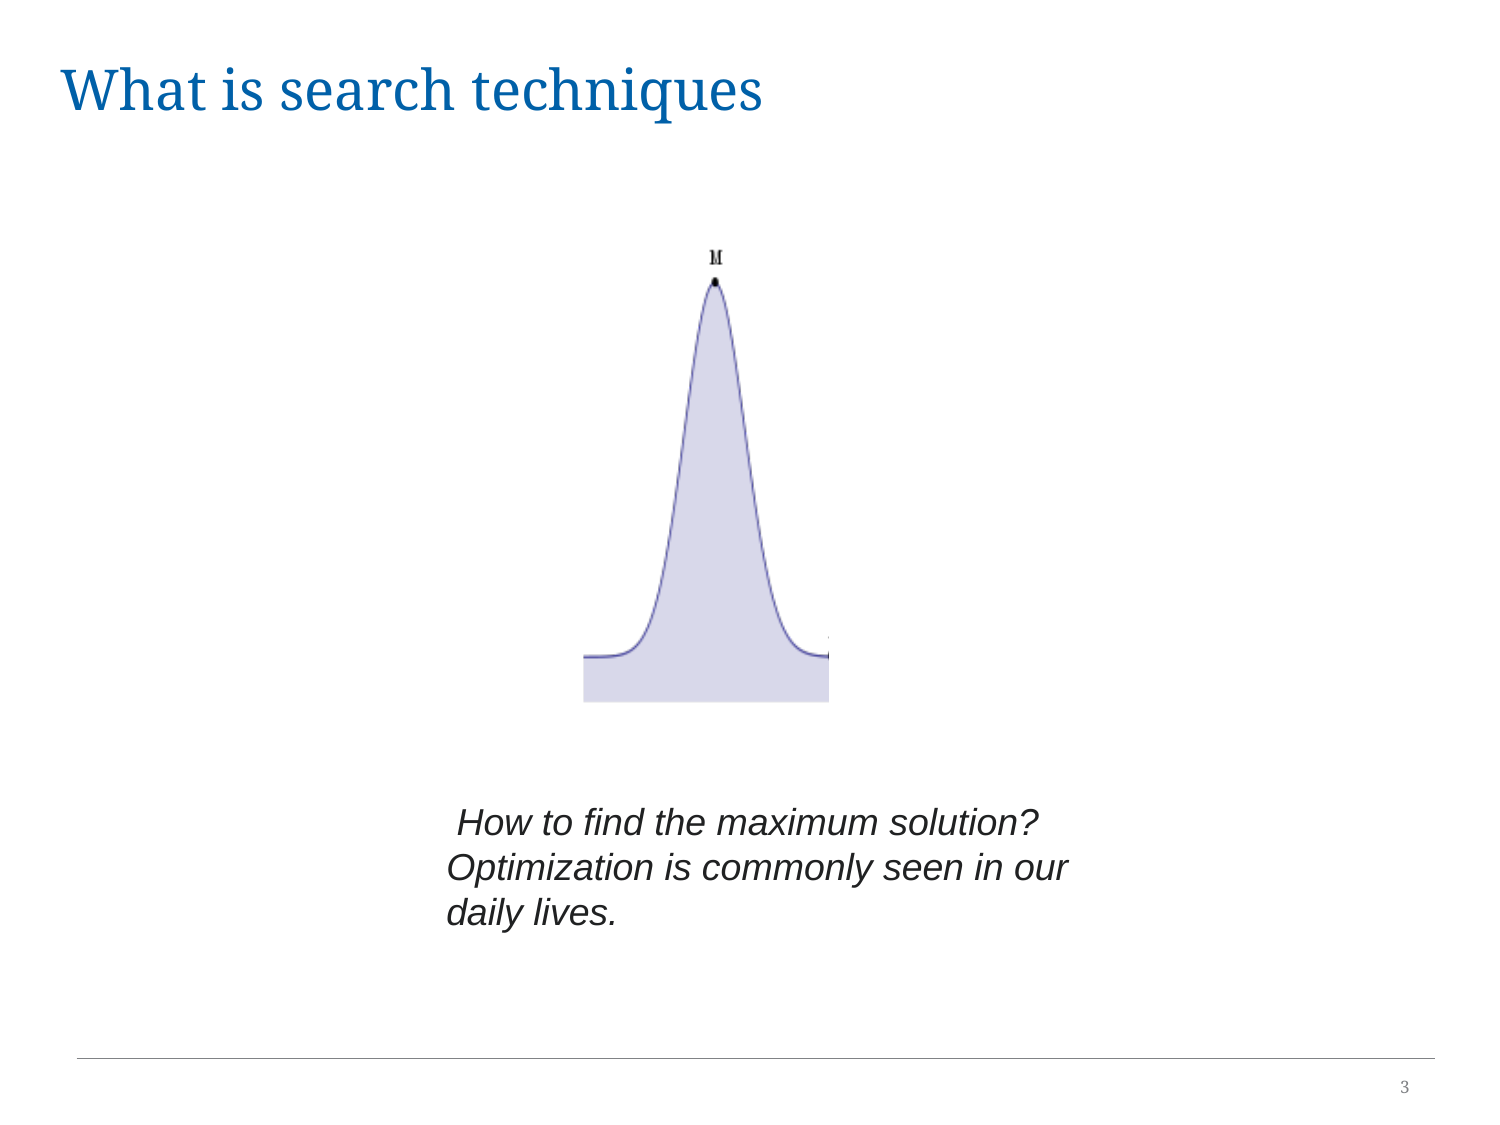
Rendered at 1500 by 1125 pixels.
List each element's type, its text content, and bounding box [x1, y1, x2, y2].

text_box How to find the maximum solution? Optimization is commonly seen in our daily lives. [431, 790, 1103, 941]
picture [573, 202, 830, 724]
slide_number 3 [1175, 1057, 1425, 1118]
title What is search techniques [45, 18, 1396, 158]
